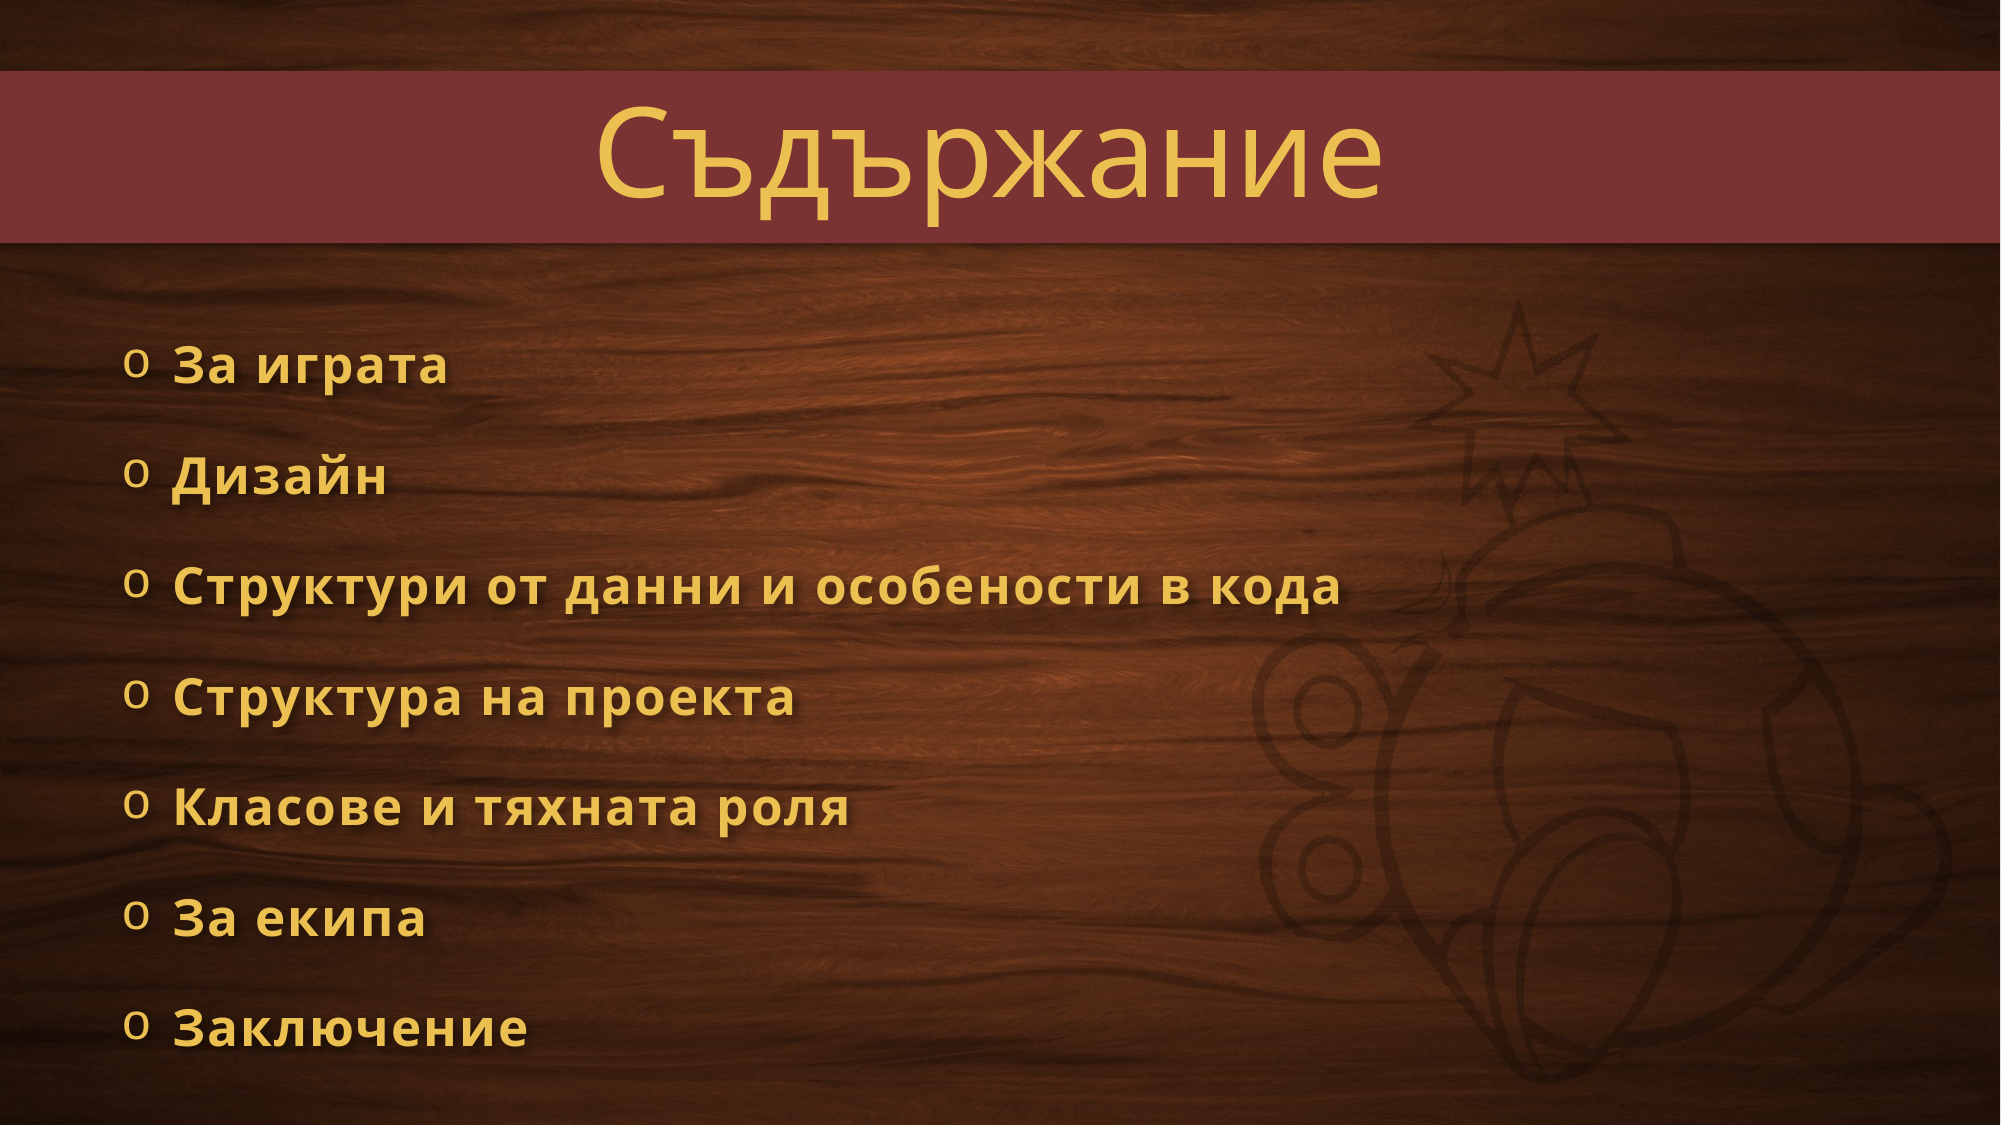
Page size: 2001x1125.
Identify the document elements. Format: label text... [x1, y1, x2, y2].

picture [0, 0, 2001, 1125]
list За играта Дизайн Структури от данни и особености в кода Структура на проекта Класове и тяхната роля За екипа Заключение [106, 294, 1897, 1067]
title Съдържание [0, 70, 2000, 244]
